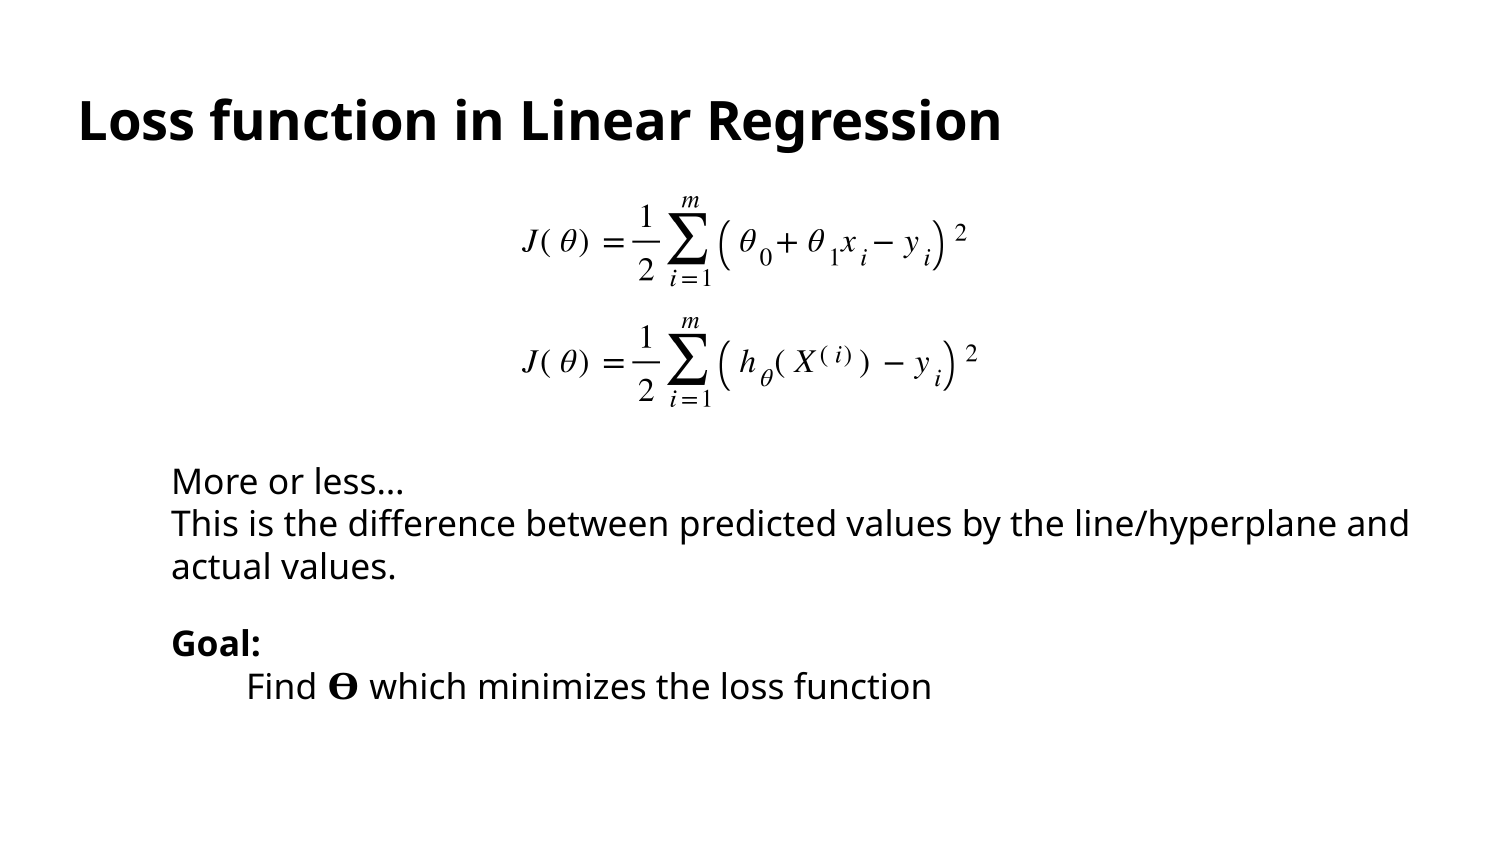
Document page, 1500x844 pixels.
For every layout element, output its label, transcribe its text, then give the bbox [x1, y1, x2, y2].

title Loss function in Linear Regression [62, 70, 1031, 173]
text_box More or less… This is the difference between predicted values by the line/hyperplane and actual values. [156, 443, 1455, 602]
text_box Goal: Find 𝚹 which minimizes the loss function [156, 606, 1373, 722]
picture [522, 195, 978, 408]
